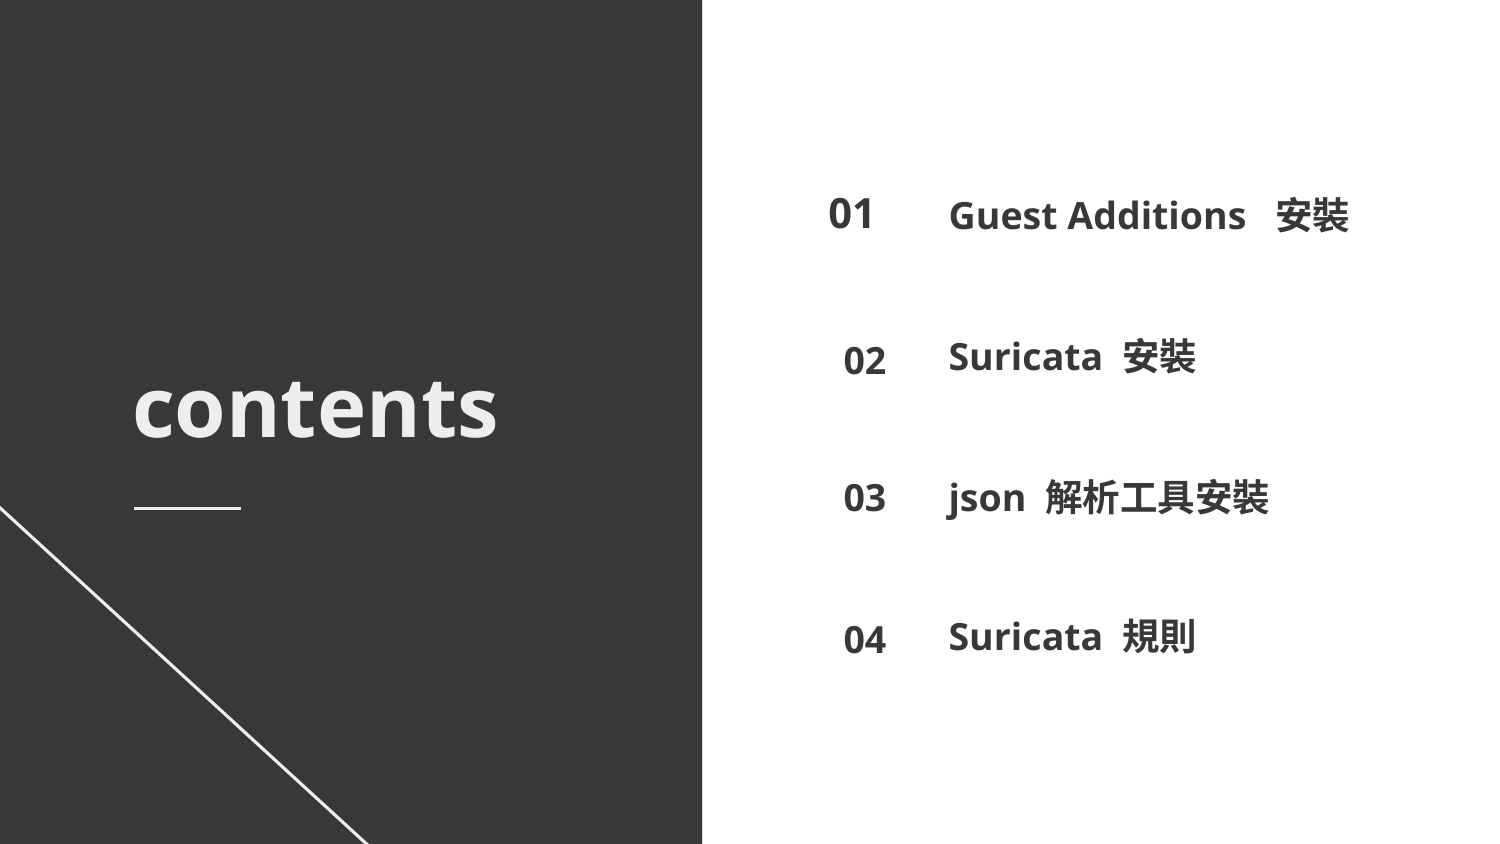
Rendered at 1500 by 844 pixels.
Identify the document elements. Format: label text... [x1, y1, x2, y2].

title 02 [789, 336, 902, 384]
title 03 [789, 472, 902, 521]
title Guest Additions 安裝 [933, 188, 1458, 242]
title json 解析工具安裝 [933, 469, 1458, 523]
title Suricata 規則 [933, 609, 1458, 663]
title 04 [789, 614, 902, 663]
title Suricata 安裝 [933, 328, 1458, 383]
title contents [116, 360, 678, 448]
title 01 [779, 188, 892, 236]
